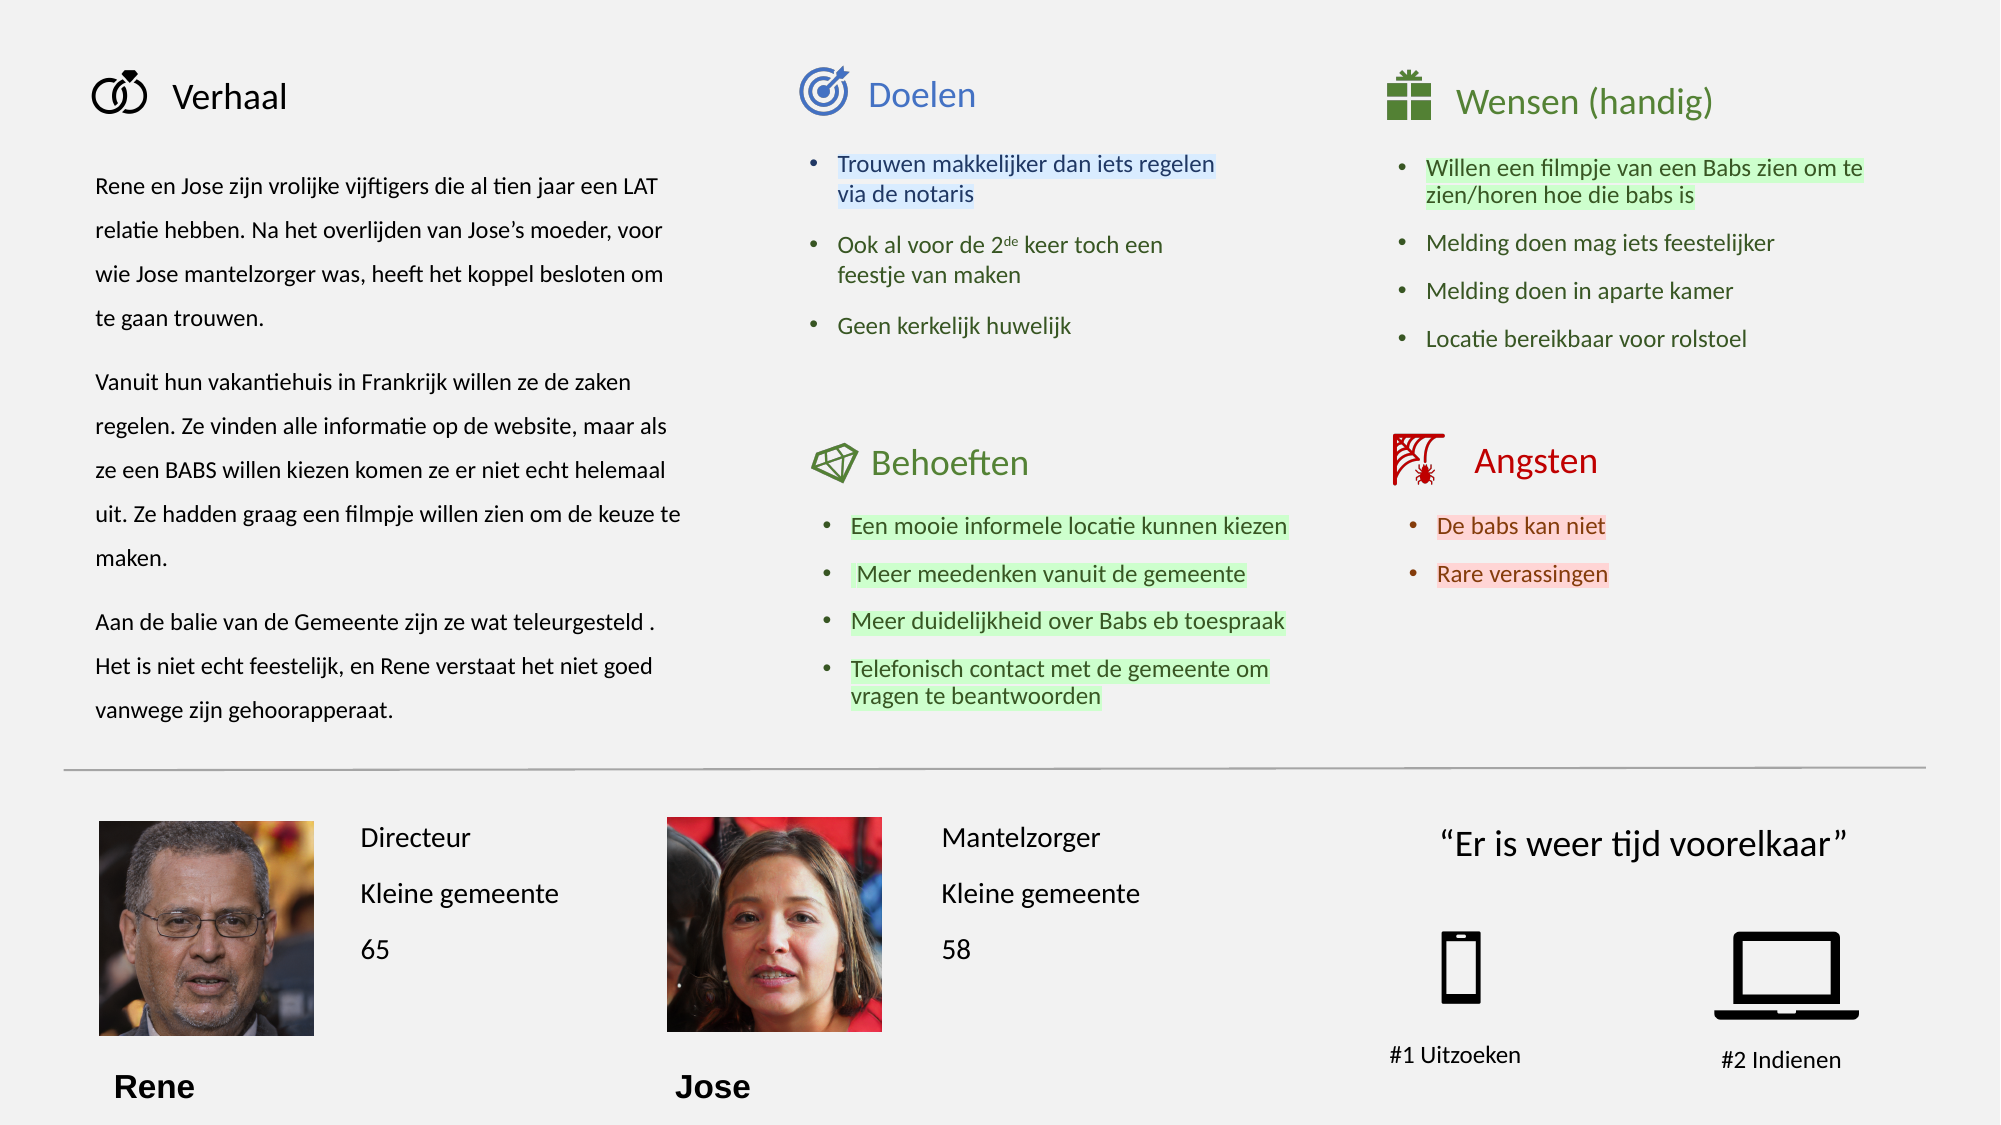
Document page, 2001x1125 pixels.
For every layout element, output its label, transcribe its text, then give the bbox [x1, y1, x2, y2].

picture [667, 817, 882, 1032]
picture [1378, 64, 1440, 125]
text_box Mantelzorger Kleine gemeente 58 [926, 810, 1249, 1125]
text_box Directeur Kleine gemeente 65 [345, 810, 647, 1113]
text_box Een mooie informele locatie kunnen kiezen Meer meedenken vanuit de gemeente Meer duidelijkheid over Babs eb toespraak Telefonisch contact met de gemeente om vragen te beantwoorden [807, 505, 1328, 757]
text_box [63, 767, 1926, 771]
text_box Doelen [853, 63, 992, 123]
text_box De babs kan niet Rare verassingen [1393, 505, 1914, 756]
text_box #1 Uitzoeken [1374, 1030, 1537, 1076]
text_box Trouwen makkelijker dan iets regelen via de notaris Ook al voor de 2de keer toch een feestje van maken Geen kerkelijk huwelijk [794, 140, 1250, 418]
text_box Wensen (handig) [1441, 69, 1730, 130]
picture [99, 821, 314, 1036]
text_box Rene [98, 1038, 647, 1125]
text_box Angsten [1459, 428, 1614, 489]
picture [1421, 928, 1500, 1007]
text_box “Er is weer tijd voorelkaar” [1424, 812, 1864, 872]
text_box #2 Indienen [1706, 1035, 1858, 1081]
picture [794, 60, 855, 121]
picture [1711, 900, 1862, 1051]
text_box Willen een filmpje van een Babs zien om te zien/horen hoe die babs is Melding doen mag iets feestelijker Melding doen in aparte kamer Locatie bereikbaar voor rolstoel [1382, 147, 1977, 422]
text_box Verhaal [157, 64, 303, 124]
text_box Rene en Jose zijn vrolijke vijftigers die al tien jaar een LAT relatie hebben. Na het overlijden van Jose’s moeder, voor wie Jose mantelzorger was, heeft het koppel besloten om te gaan trouwen. Vanuit hun vakantiehuis in Frankrijk willen ze de zaken regelen. Ze vinden alle informatie op de website, maar als ze een BABS willen kiezen komen ze er niet echt helemaal uit. Ze hadden graag een filmpje willen zien om de keuze te maken. Aan de balie van de Gemeente zijn ze wat teleurgesteld . Het is niet echt feestelijk, en Rene verstaat het niet goed vanwege zijn gehoorapperaat. [80, 148, 697, 736]
picture [89, 61, 150, 123]
text_box Behoeften [856, 430, 1045, 491]
text_box Jose [660, 1038, 926, 1116]
picture [803, 432, 870, 498]
picture [1390, 431, 1454, 495]
